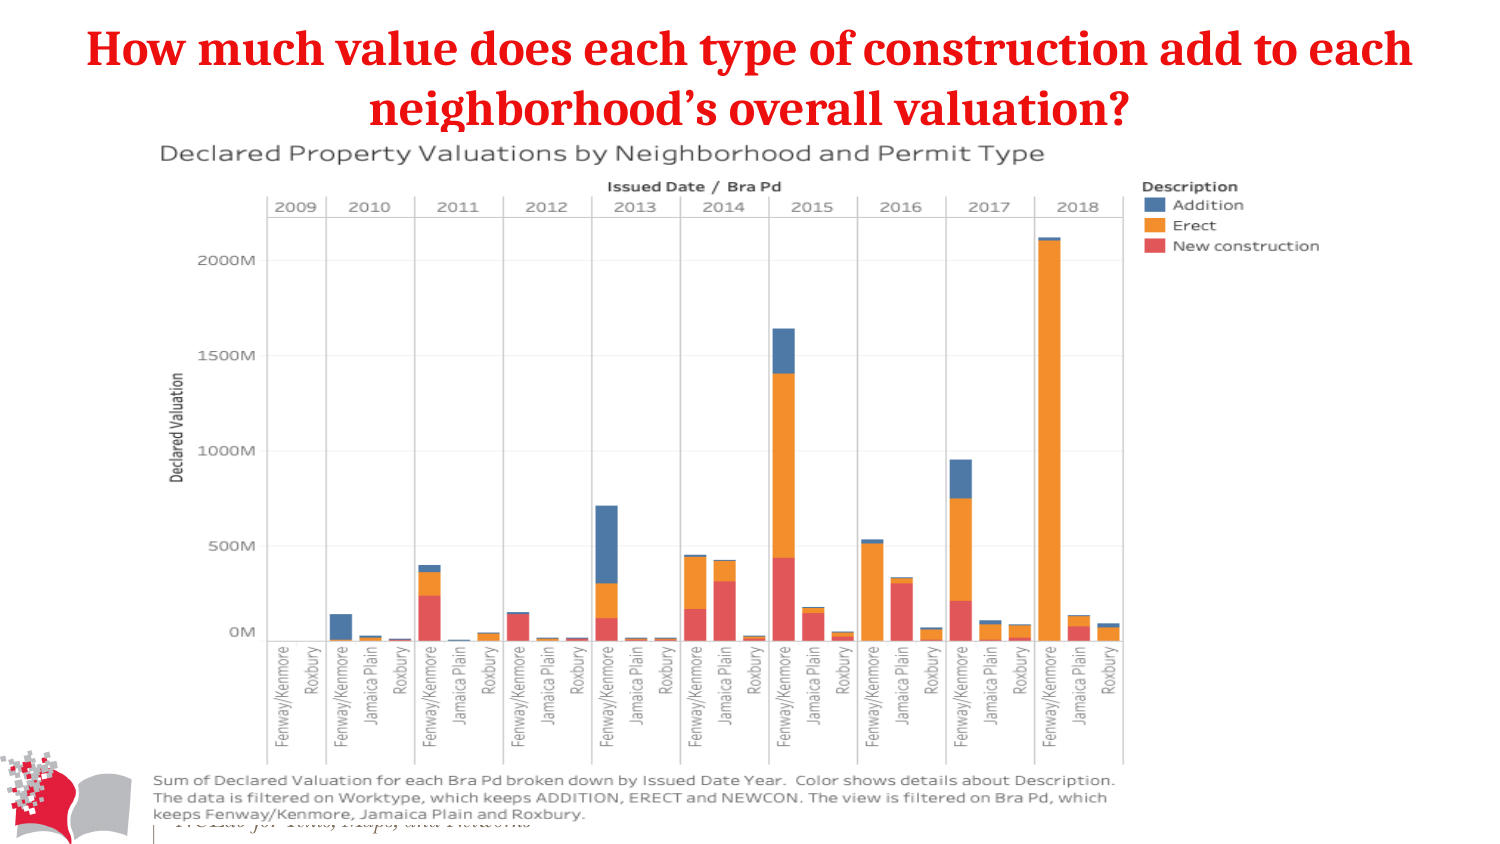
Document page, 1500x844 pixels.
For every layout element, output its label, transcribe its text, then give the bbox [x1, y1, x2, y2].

title How much value does each type of construction add to each neighborhood’s overall valuation? [51, 0, 1449, 133]
picture [0, 132, 1347, 844]
